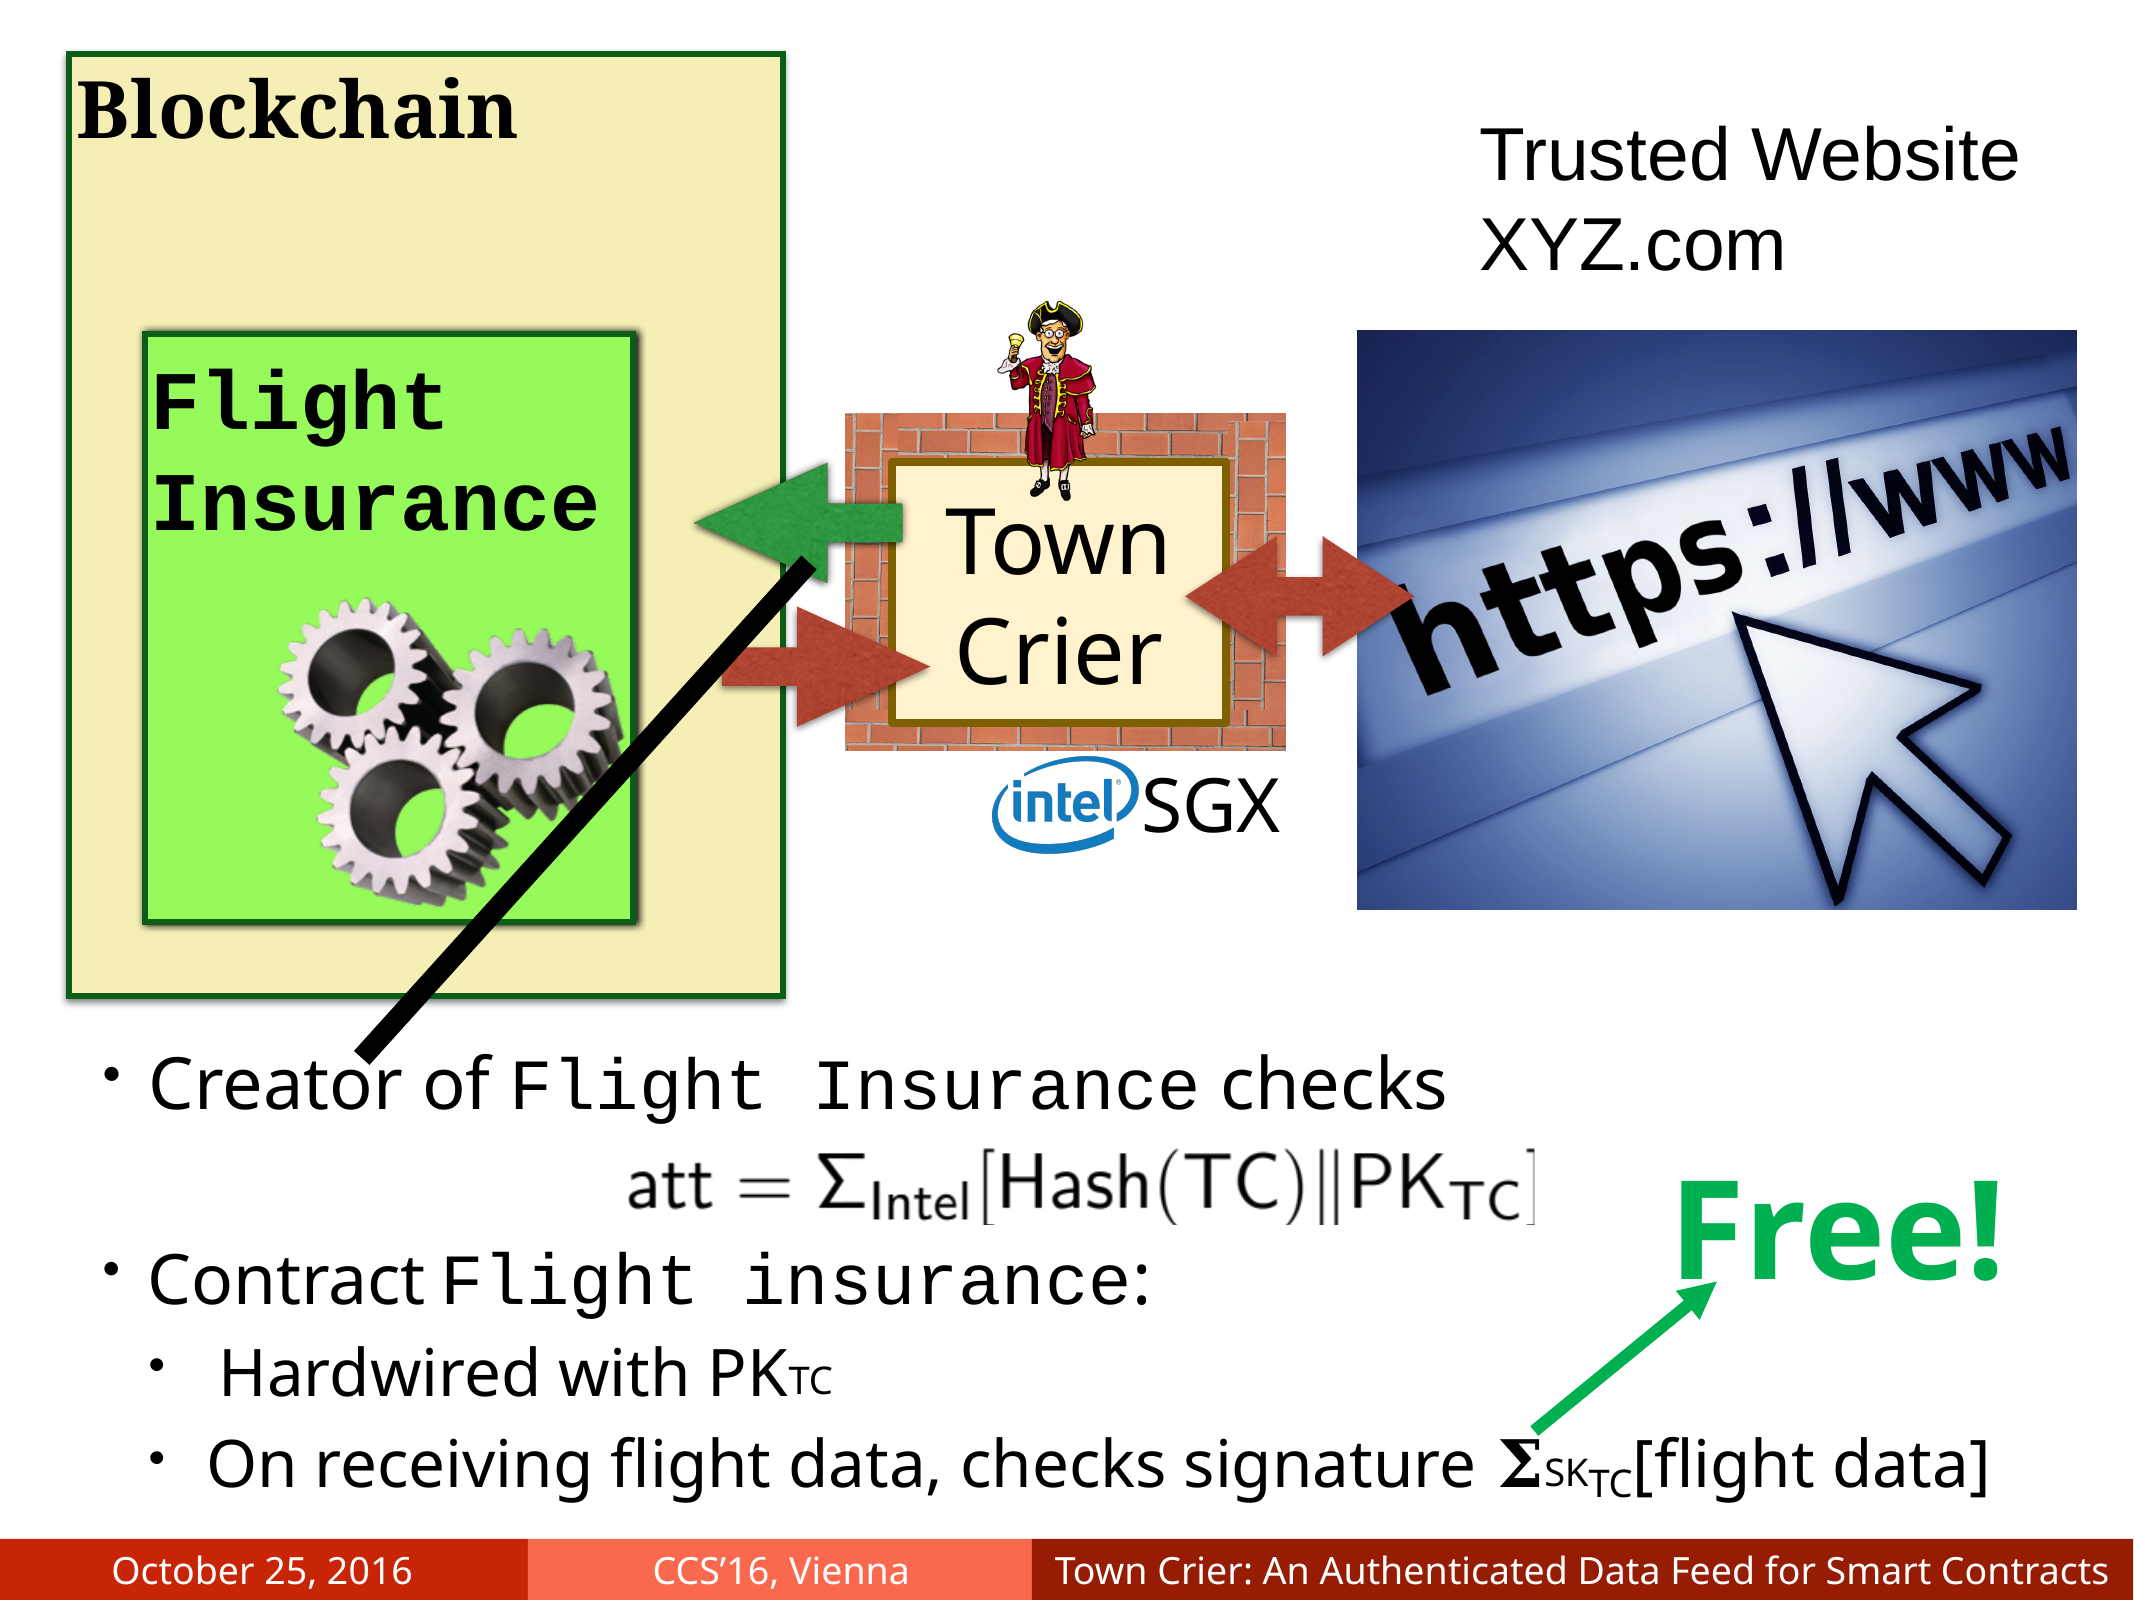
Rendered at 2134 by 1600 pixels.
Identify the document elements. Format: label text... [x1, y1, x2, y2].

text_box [891, 296, 1227, 726]
text_box [69, 53, 783, 997]
text_box Free! [1660, 1133, 2015, 1315]
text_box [1534, 1281, 1718, 1432]
picture [627, 1146, 1535, 1225]
text_box [722, 606, 840, 727]
text_box [693, 462, 840, 583]
picture [1356, 330, 2077, 911]
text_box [844, 413, 1296, 856]
text_box [1304, 536, 1351, 657]
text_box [142, 322, 636, 923]
list Creator of Flight Insurance checks Contract Flight insurance: Hardwired with PKTC On receiving flight data, checks signature 𝚺SKTC[flight data] [93, 1028, 2087, 1517]
text_box Trusted Website XYZ.com [1457, 84, 2083, 307]
text_box Blockchain [50, 46, 546, 167]
